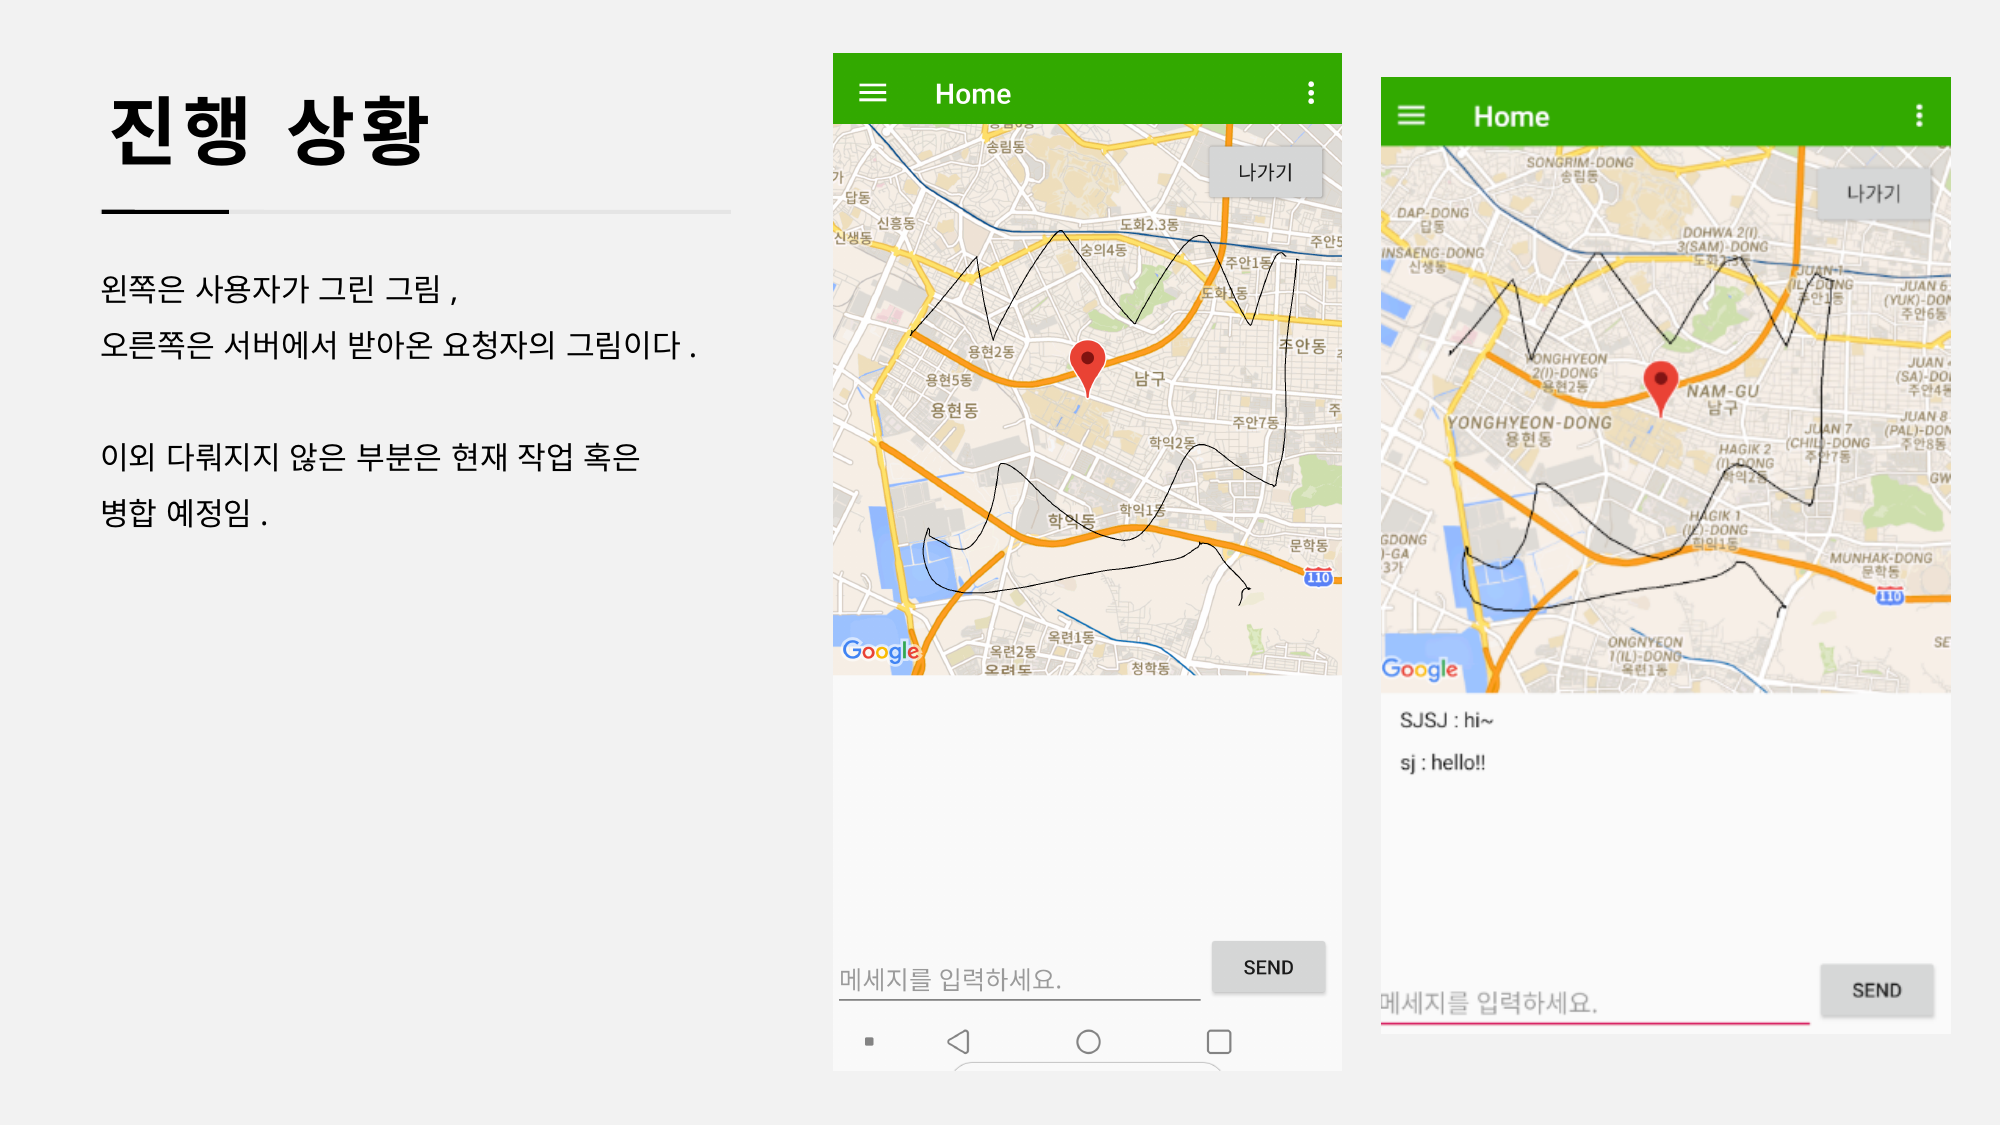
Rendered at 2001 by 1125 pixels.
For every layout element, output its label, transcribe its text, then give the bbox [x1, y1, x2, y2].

picture [1381, 77, 1951, 1034]
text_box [93, 211, 777, 563]
text_box 진행 상황 [94, 77, 833, 182]
picture [833, 53, 1343, 1072]
